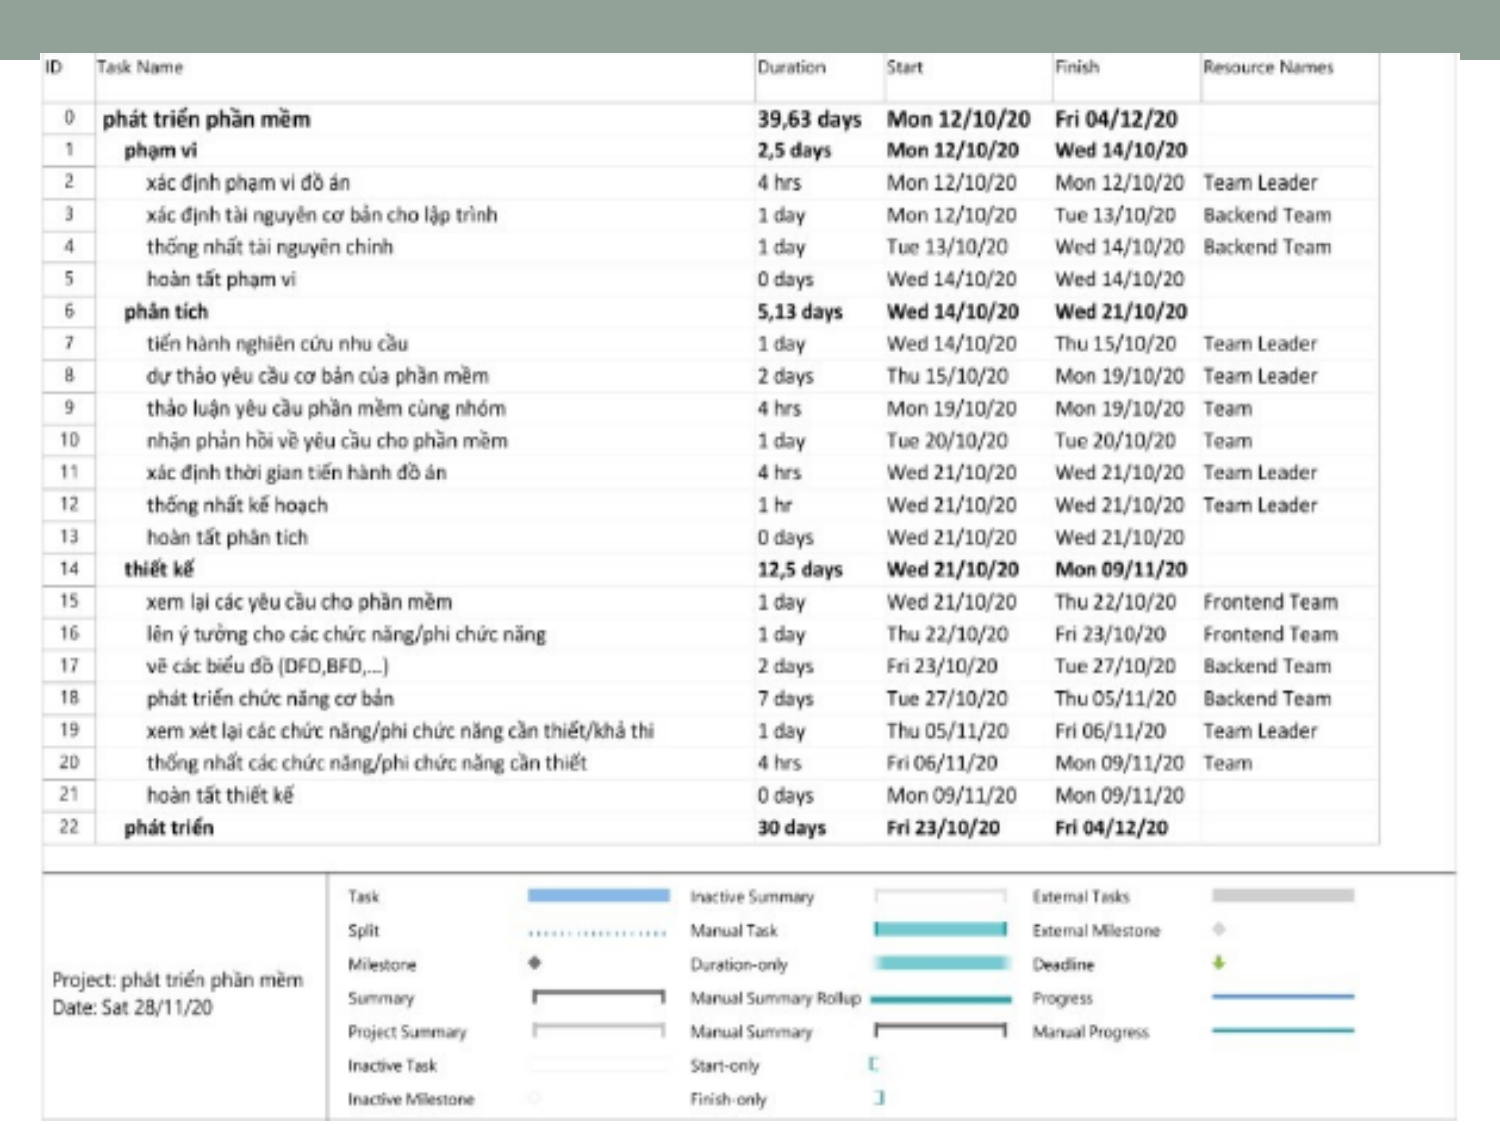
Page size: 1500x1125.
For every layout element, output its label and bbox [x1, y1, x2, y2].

list [40, 53, 1460, 1121]
